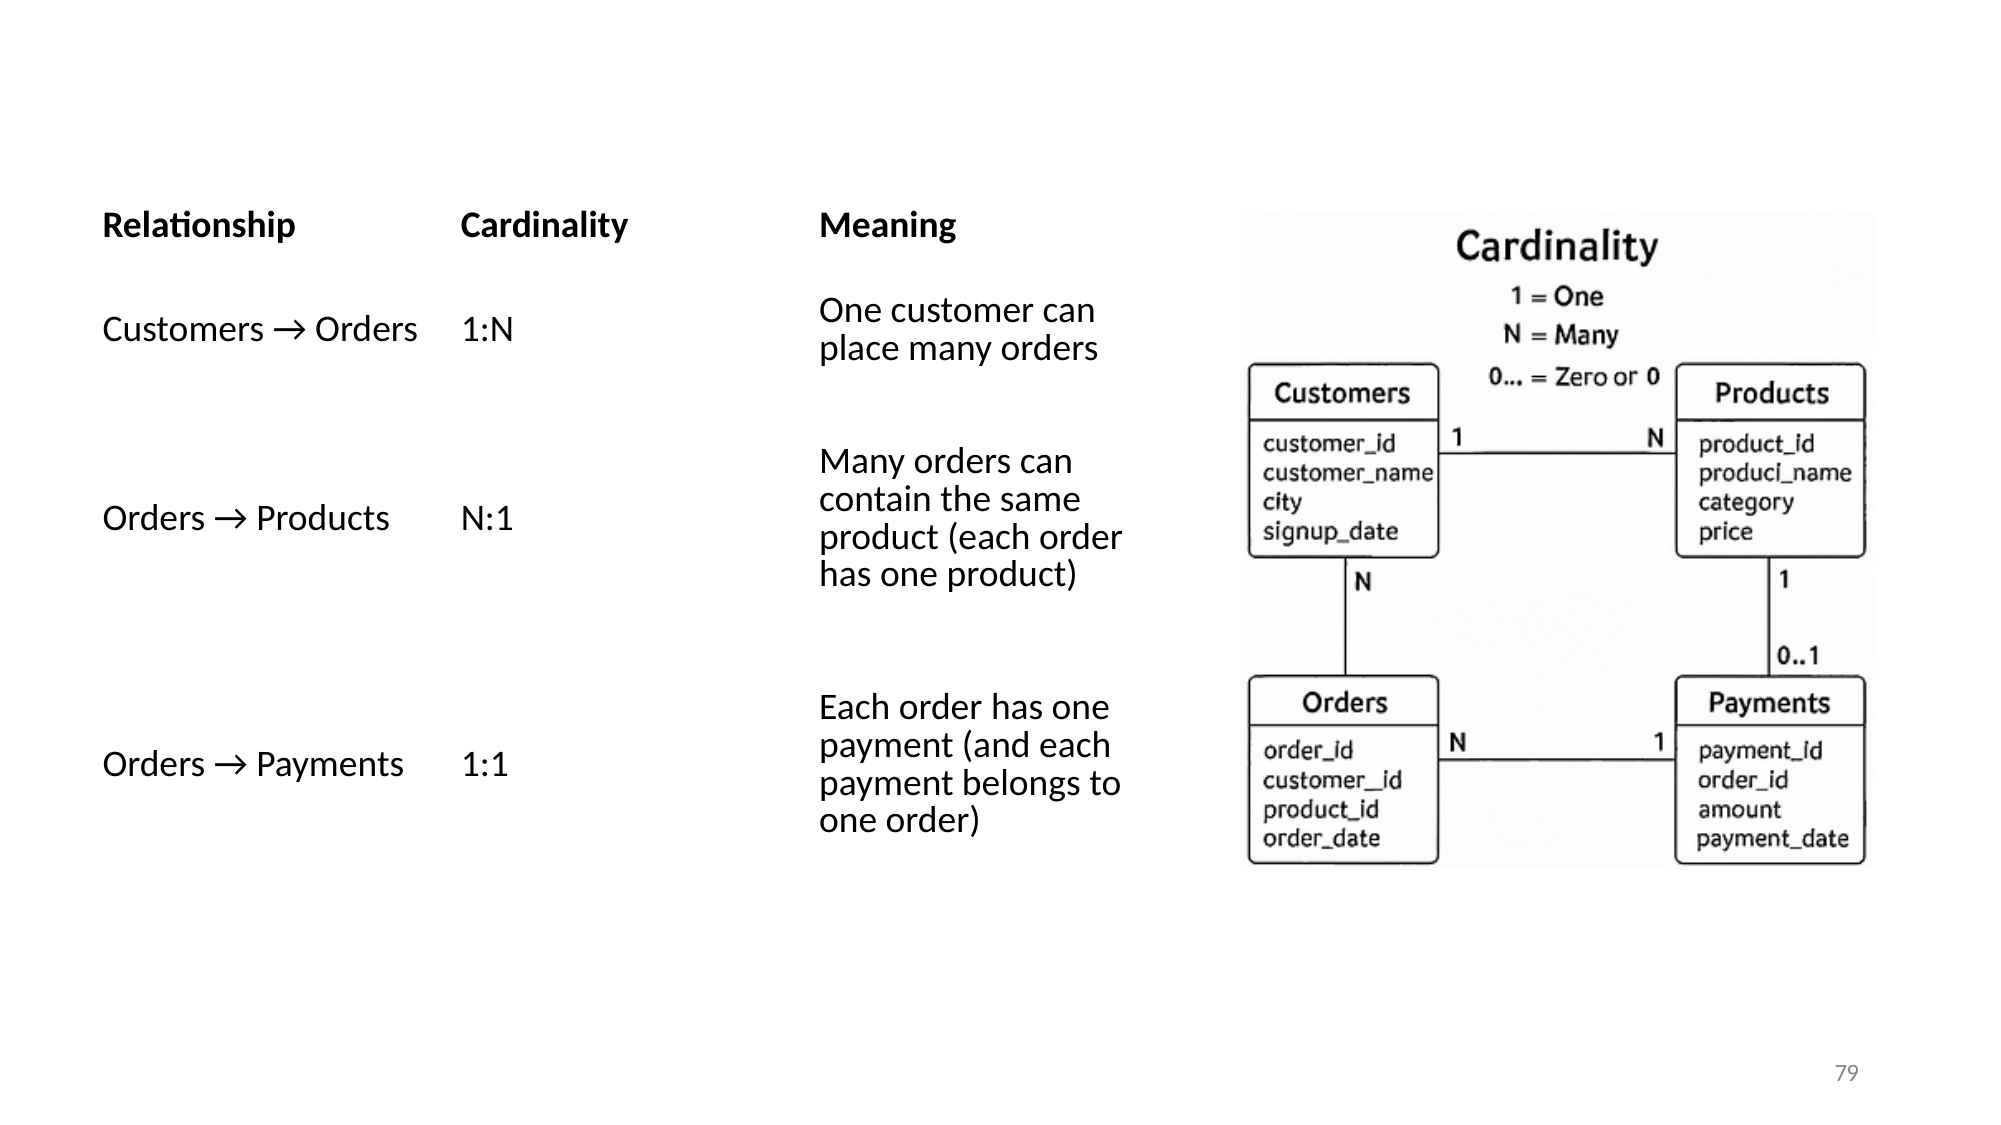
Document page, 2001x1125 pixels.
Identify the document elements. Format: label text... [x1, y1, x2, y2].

table_header Meaning [804, 190, 1162, 266]
table_cell Orders → Products [88, 398, 446, 644]
table_header Cardinality [446, 190, 804, 266]
table_cell Each order has one payment (and each payment belongs to one order) [804, 644, 1162, 890]
table_cell Orders → Payments [88, 644, 446, 890]
table_cell Customers → Orders [88, 266, 446, 398]
table_cell Many orders can contain the same product (each order has one product) [804, 398, 1162, 644]
table_cell One customer can place many orders [804, 266, 1162, 398]
table_cell N:1 [446, 398, 804, 644]
table_cell 1:1 [446, 644, 804, 890]
table_header Relationship [88, 190, 446, 266]
picture [1239, 212, 1876, 868]
table_cell 1:N [446, 266, 804, 398]
slide_number 79 [1802, 1060, 1875, 1088]
